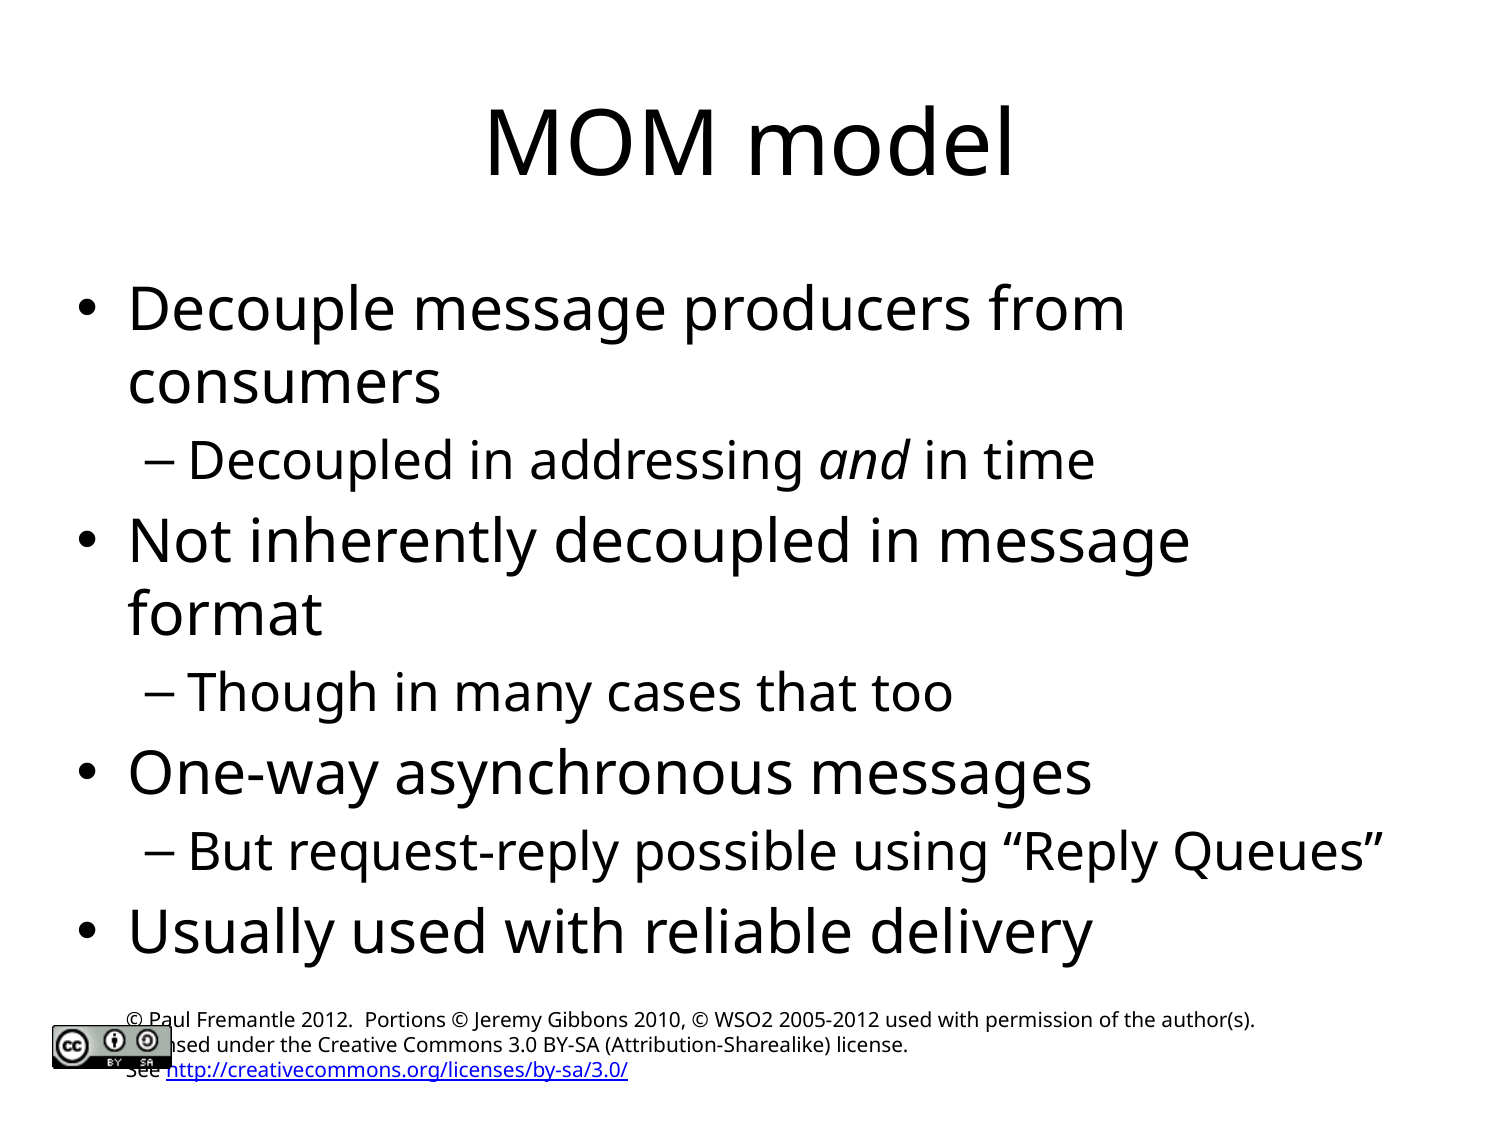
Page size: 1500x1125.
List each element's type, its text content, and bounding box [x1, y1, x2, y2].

list Decouple message producers from consumers Decoupled in addressing and in time Not inherently decoupled in message format Though in many cases that too One-way asynchronous messages But request-reply possible using “Reply Queues” Usually used with reliable delivery [61, 262, 1412, 1005]
picture [52, 1025, 172, 1069]
title MOM model [75, 45, 1425, 233]
